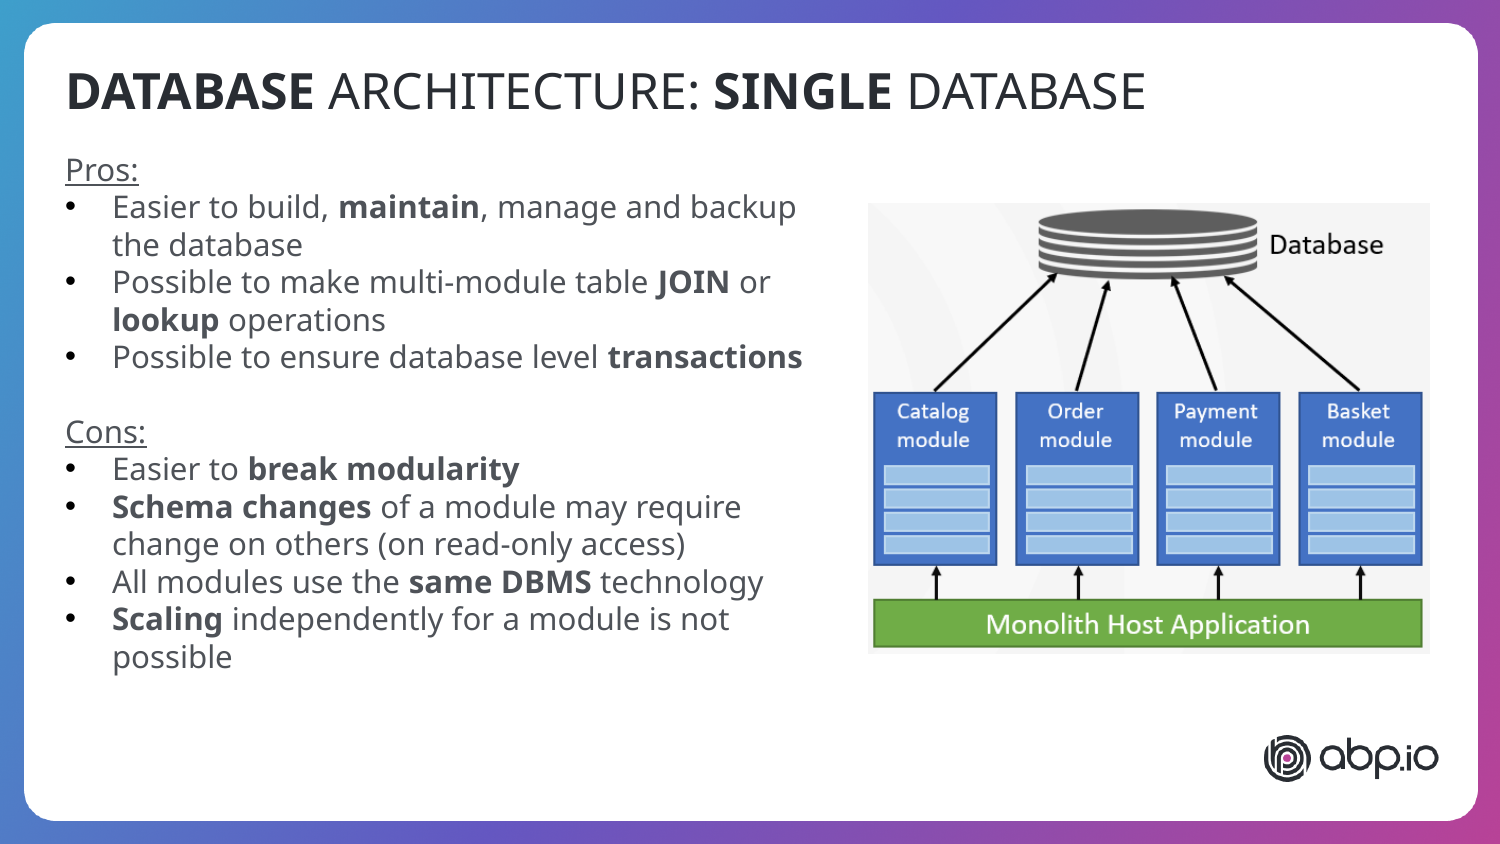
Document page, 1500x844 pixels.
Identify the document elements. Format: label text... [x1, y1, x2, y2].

text_box Pros: Easier to build, maintain, manage and backup the database Possible to make multi-module table JOIN or lookup operations Possible to ensure database level transactions Cons: Easier to break modularity Schema changes of a module may require change on others (on read-only access) All modules use the same DBMS technology Scaling independently for a module is not possible [50, 135, 868, 788]
text_box DATABASE ARCHITECTURE: SINGLE DATABASE [50, 44, 1430, 136]
picture [0, 0, 1500, 844]
